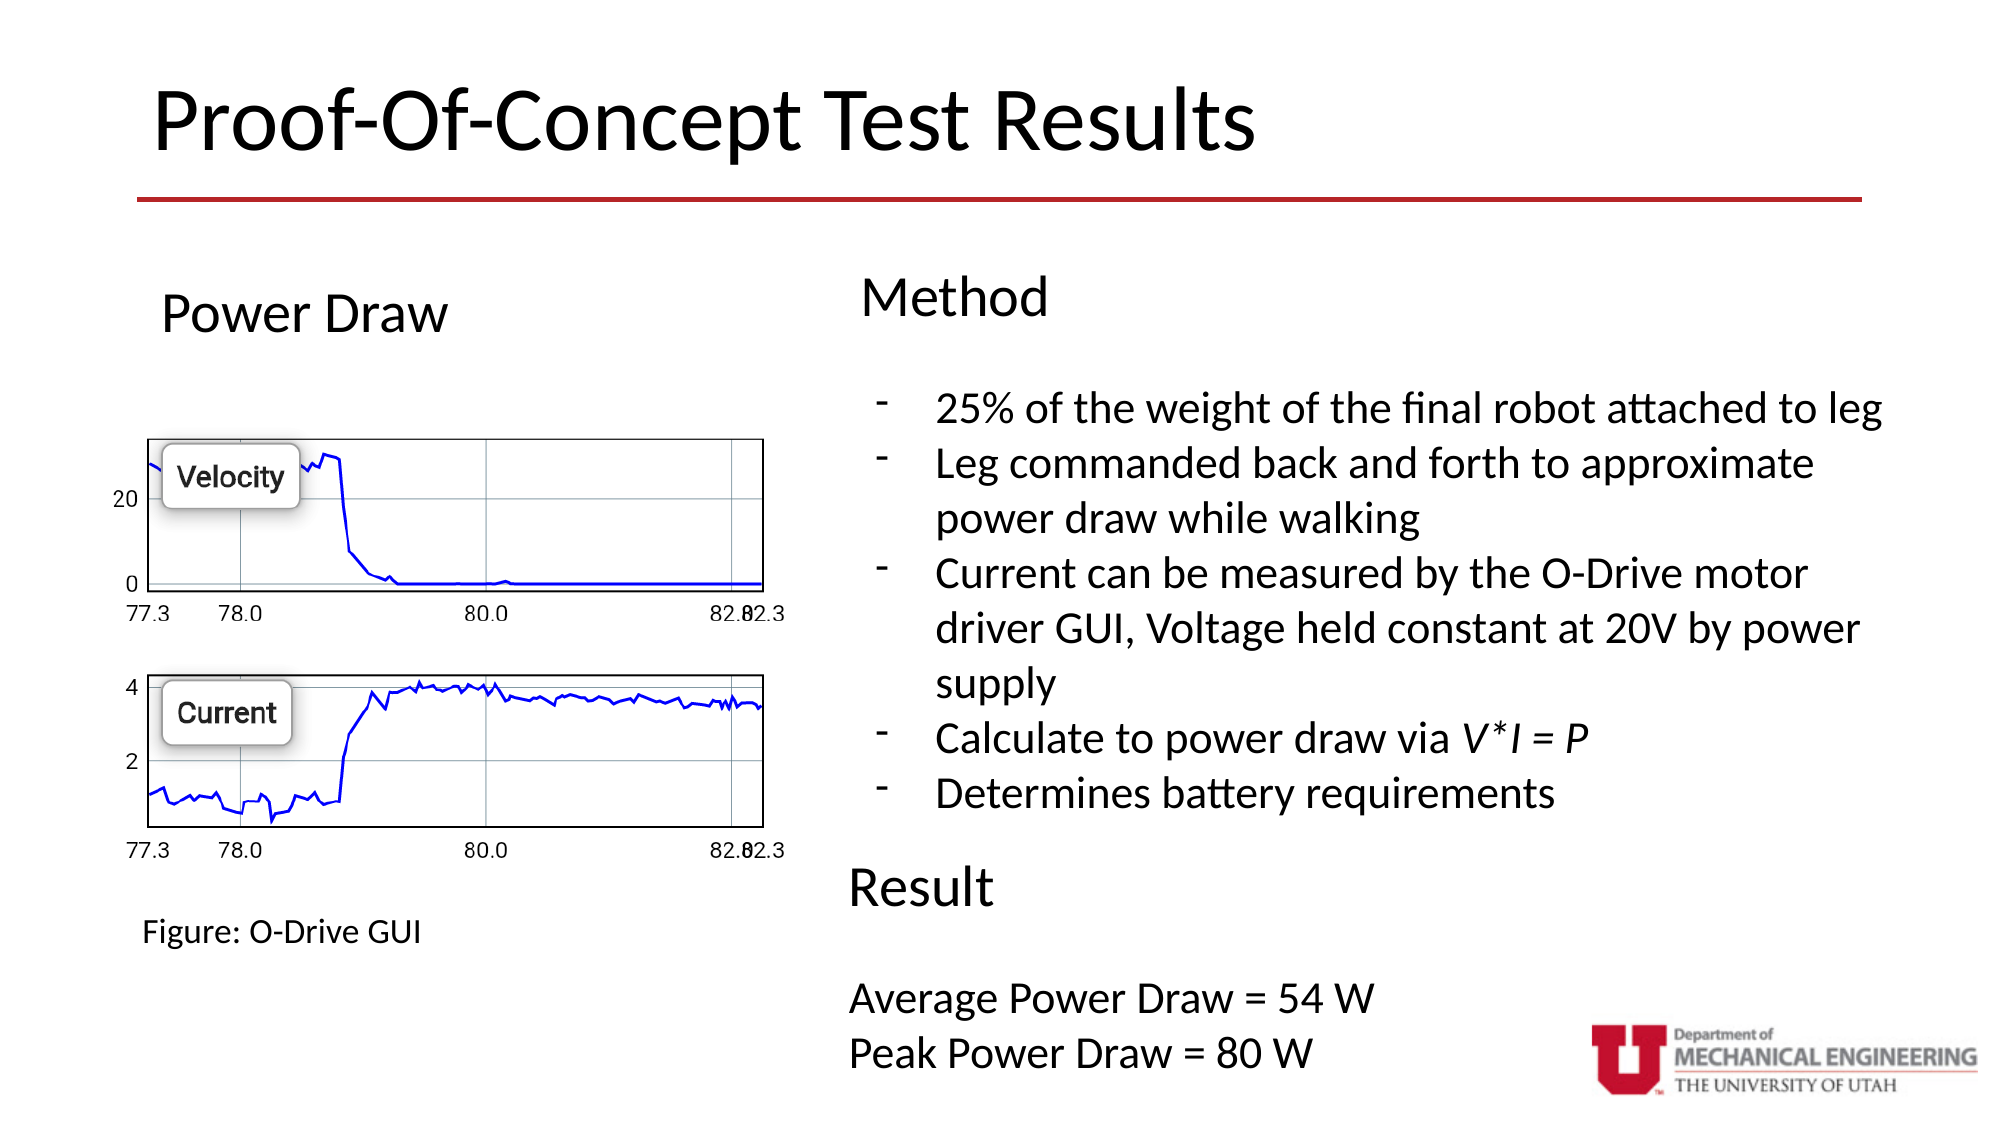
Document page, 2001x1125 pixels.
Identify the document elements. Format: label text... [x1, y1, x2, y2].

text_box Result Average Power Draw = 54 W Peak Power Draw = 80 W [834, 832, 1792, 1037]
picture [1591, 990, 1978, 1112]
picture [89, 417, 809, 869]
text_box Figure: O-Drive GUI [127, 892, 682, 952]
title Proof-Of-Concept Test Results [137, 59, 1863, 183]
text_box Method 25% of the weight of the final robot attached to leg Leg commanded back and forth to approximate power draw while walking Current can be measured by the O-Drive motor driver GUI, Voltage held constant at 20V by power supply Calculate to power draw via V*I = P Determines battery requirements [845, 242, 1939, 720]
text_box Power Draw [146, 258, 627, 359]
